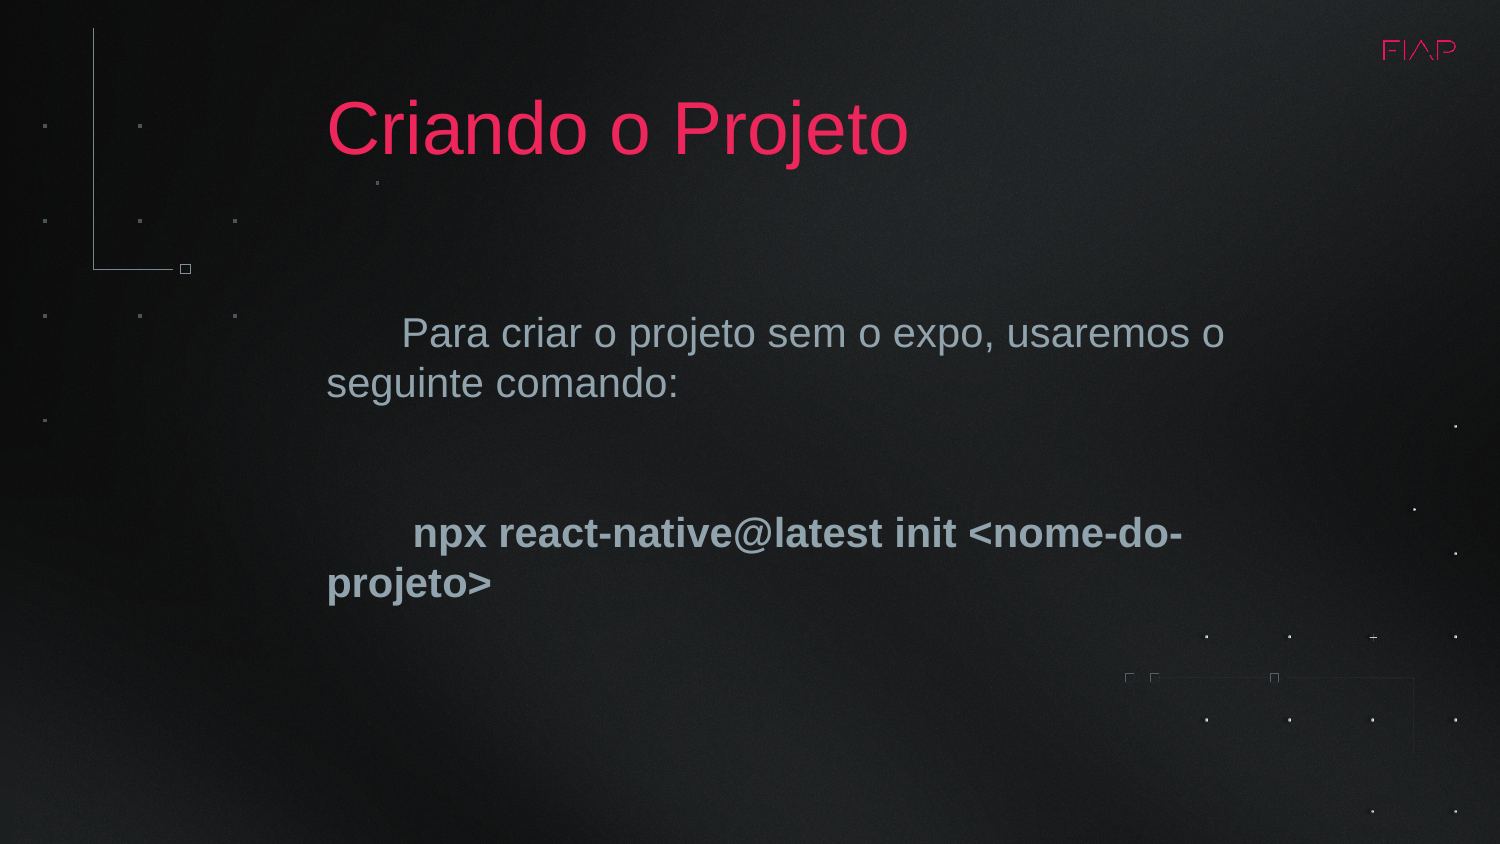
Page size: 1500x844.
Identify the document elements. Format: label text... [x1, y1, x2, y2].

text_box Para criar o projeto sem o expo, usaremos o seguinte comando: npx react-native@latest init <nome-do-projeto> [311, 298, 1242, 614]
picture [0, 0, 1500, 844]
text_box Criando o Projeto [383, 72, 1196, 177]
